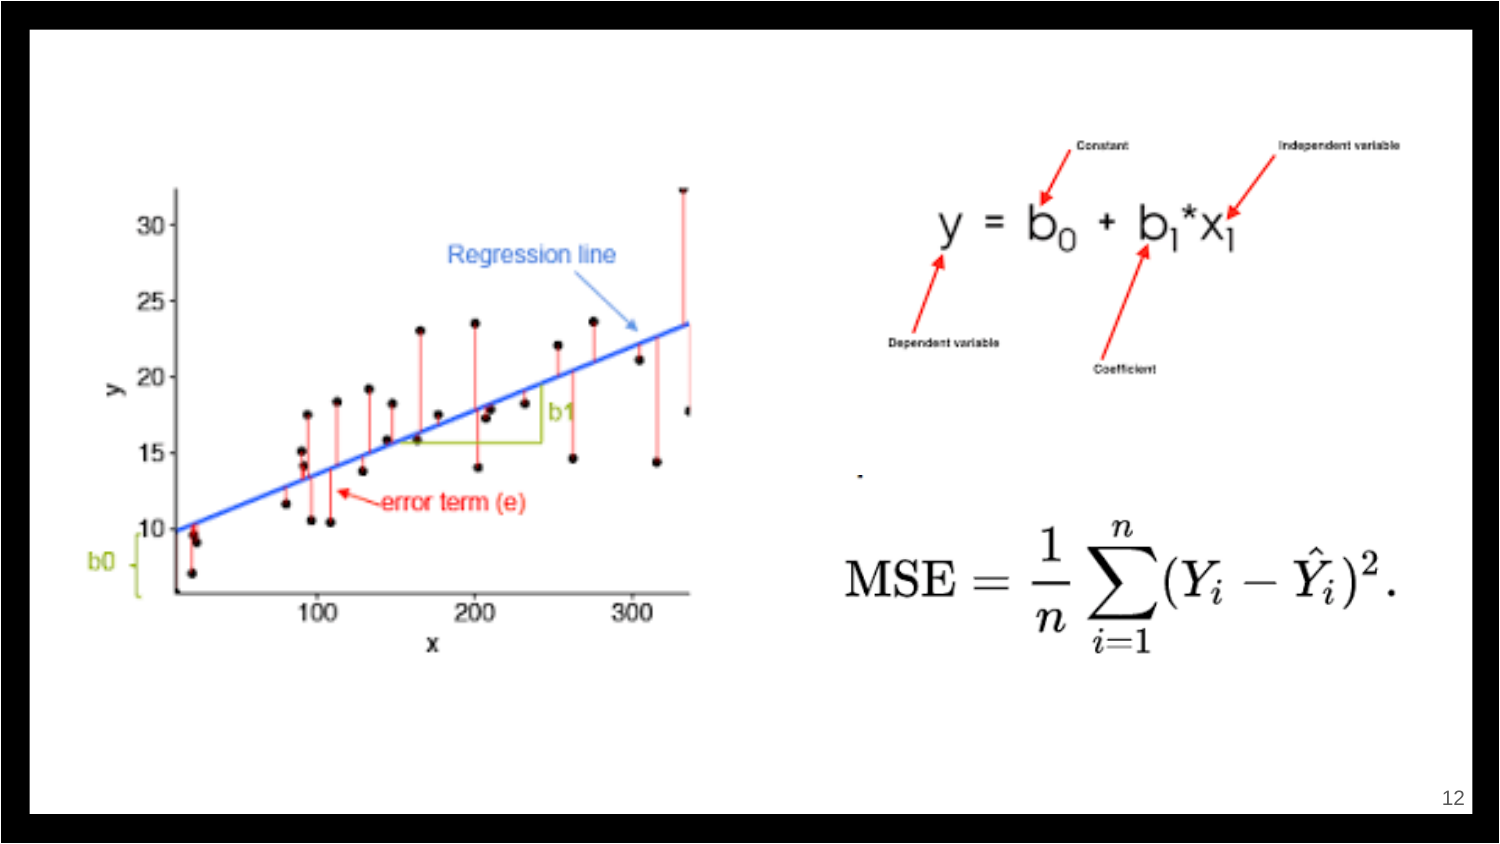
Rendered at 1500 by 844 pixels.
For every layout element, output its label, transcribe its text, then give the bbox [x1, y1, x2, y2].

picture [802, 475, 1413, 678]
slide_number ‹#› [1389, 764, 1480, 830]
picture [82, 178, 702, 666]
picture [836, 92, 1447, 418]
